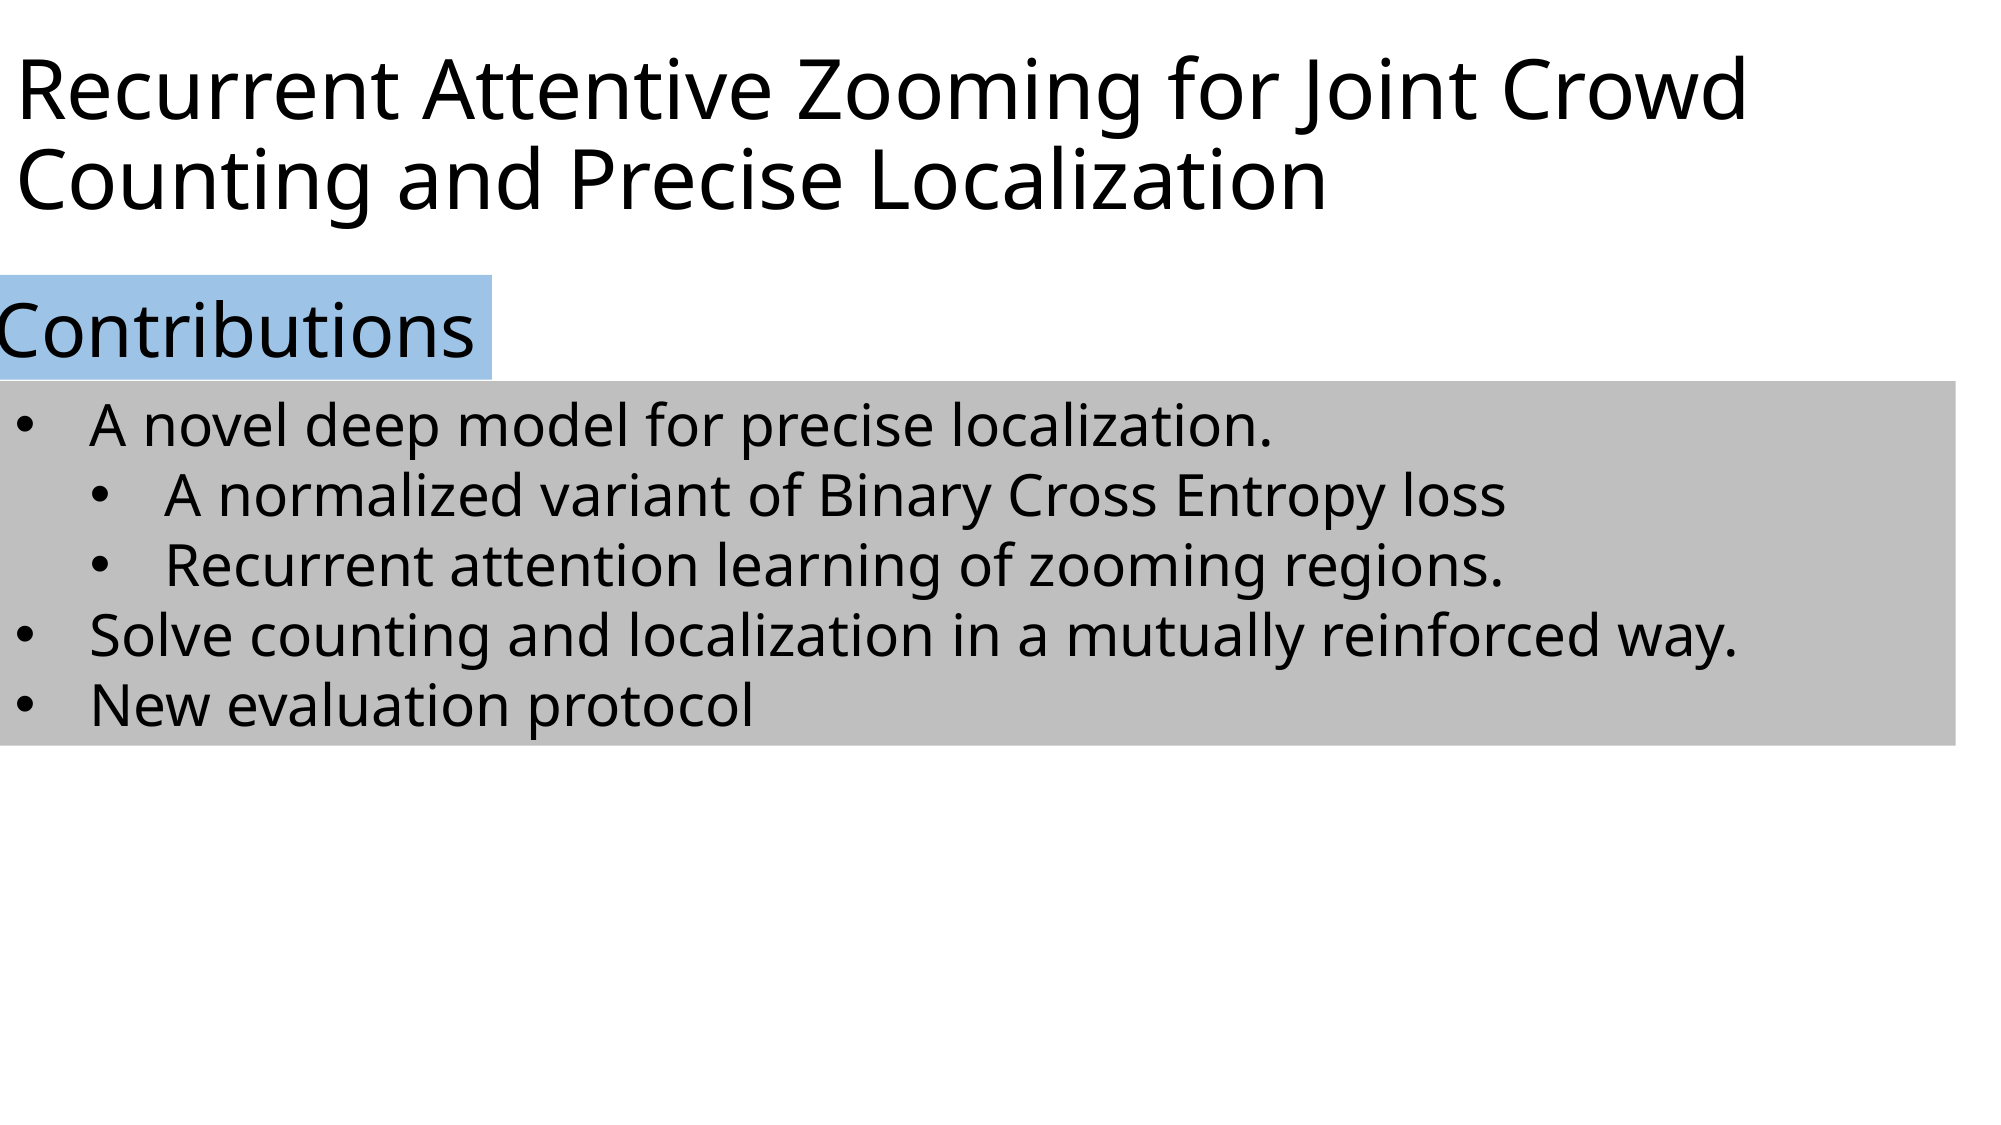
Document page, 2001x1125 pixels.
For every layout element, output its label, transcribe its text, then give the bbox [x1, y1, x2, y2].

title Recurrent Attentive Zooming for Joint Crowd Counting and Precise Localization [0, 0, 1969, 275]
text_box A novel deep model for precise localization. A normalized variant of Binary Cross Entropy loss Recurrent attention learning of zooming regions. Solve counting and localization in a mutually reinforced way. New evaluation protocol [0, 381, 1956, 746]
text_box Contributions [0, 274, 492, 380]
